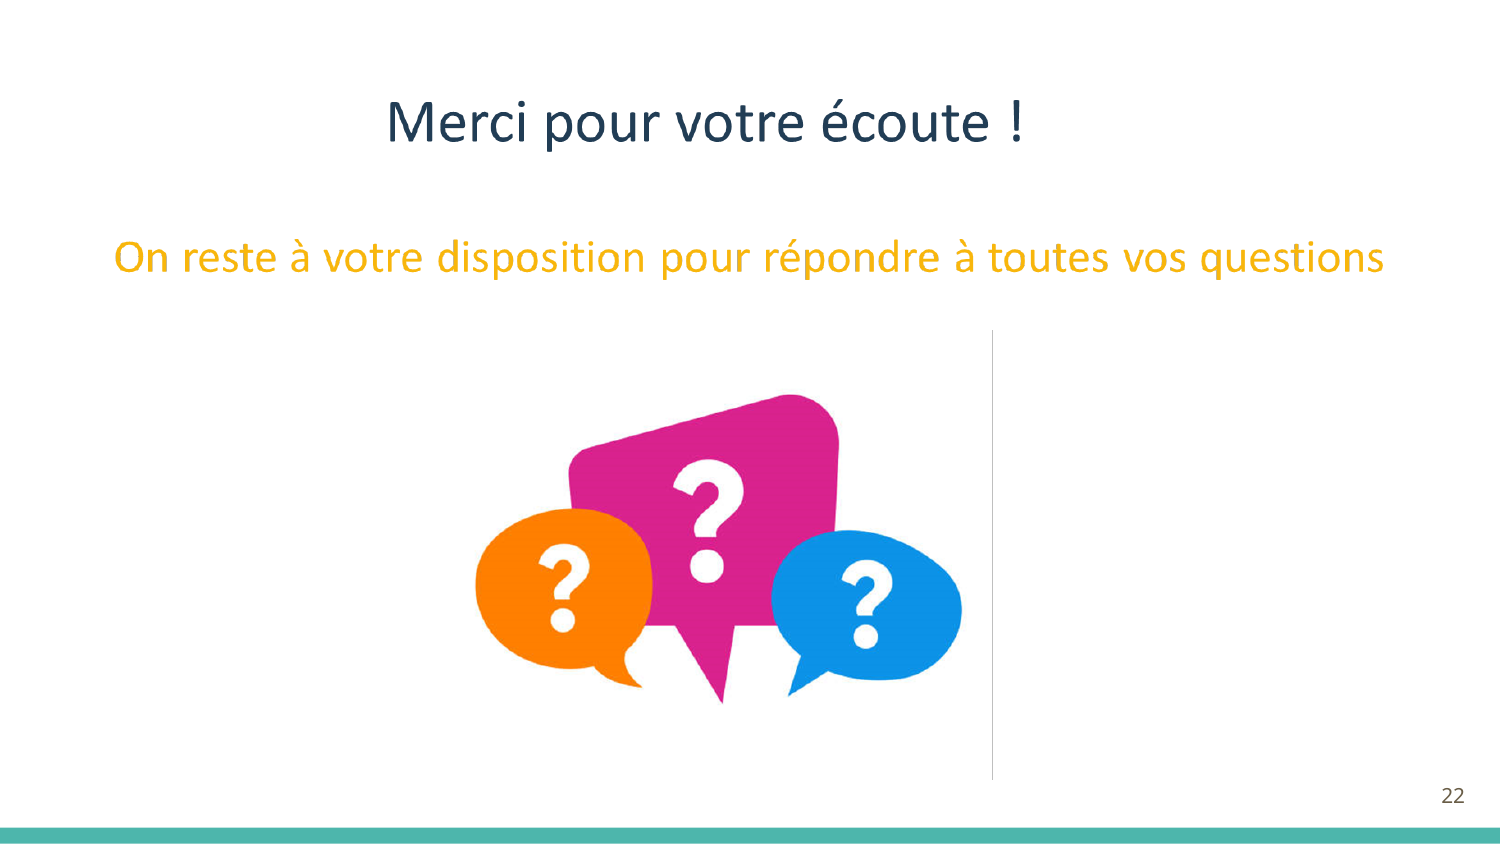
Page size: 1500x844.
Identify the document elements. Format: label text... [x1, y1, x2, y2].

picture [84, 64, 1477, 780]
slide_number ‹#› [1389, 781, 1480, 830]
